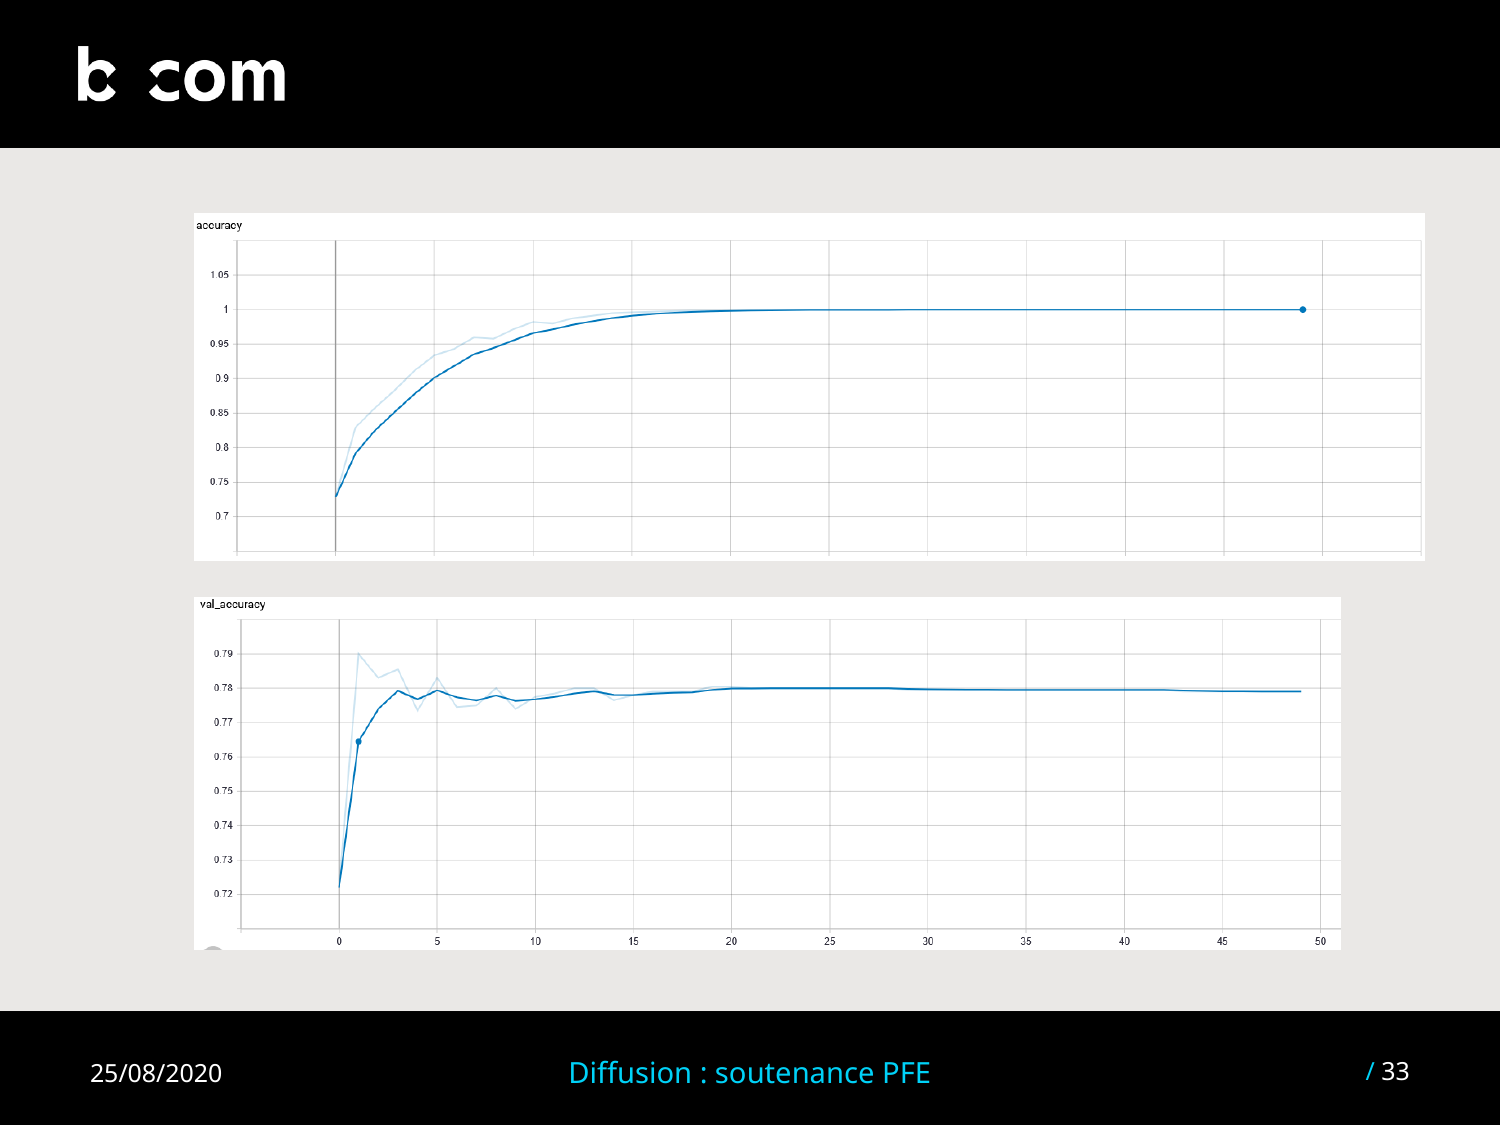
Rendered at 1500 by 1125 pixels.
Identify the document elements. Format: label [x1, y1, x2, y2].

picture [76, 44, 286, 102]
picture [194, 597, 1341, 950]
list [194, 213, 1426, 561]
